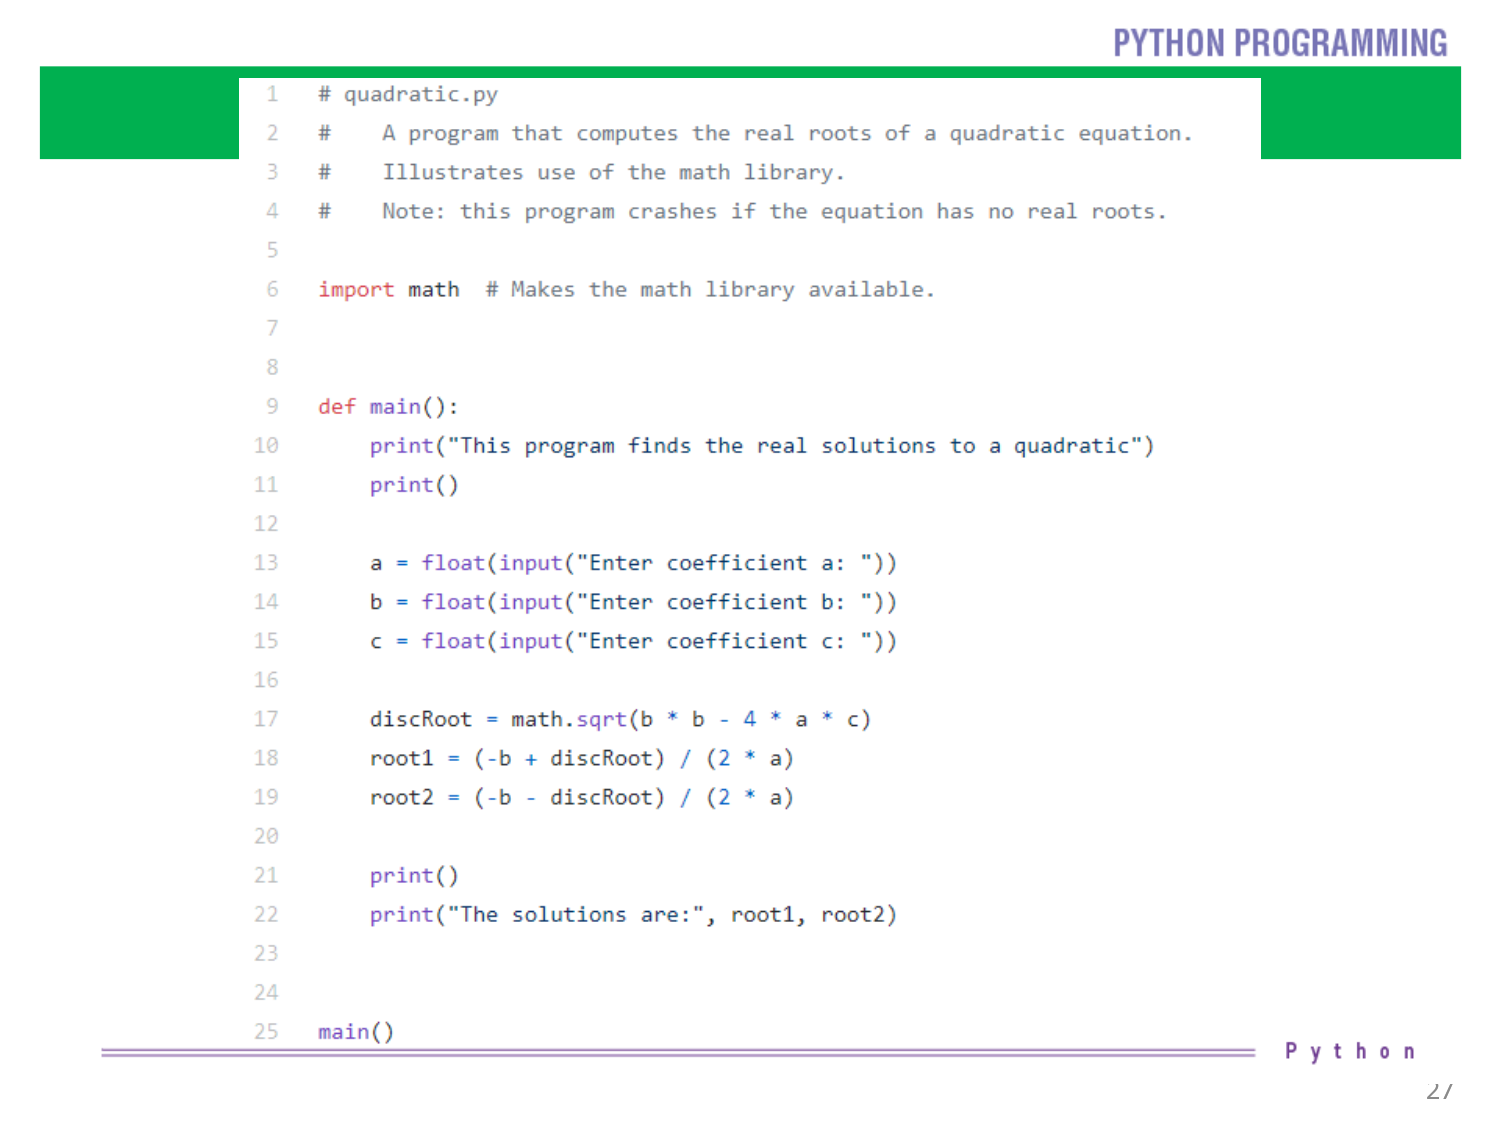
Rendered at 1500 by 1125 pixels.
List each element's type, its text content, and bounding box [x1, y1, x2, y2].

slide_number 27 [1119, 1071, 1470, 1112]
picture [1106, 13, 1462, 66]
picture [18, 77, 1483, 1084]
